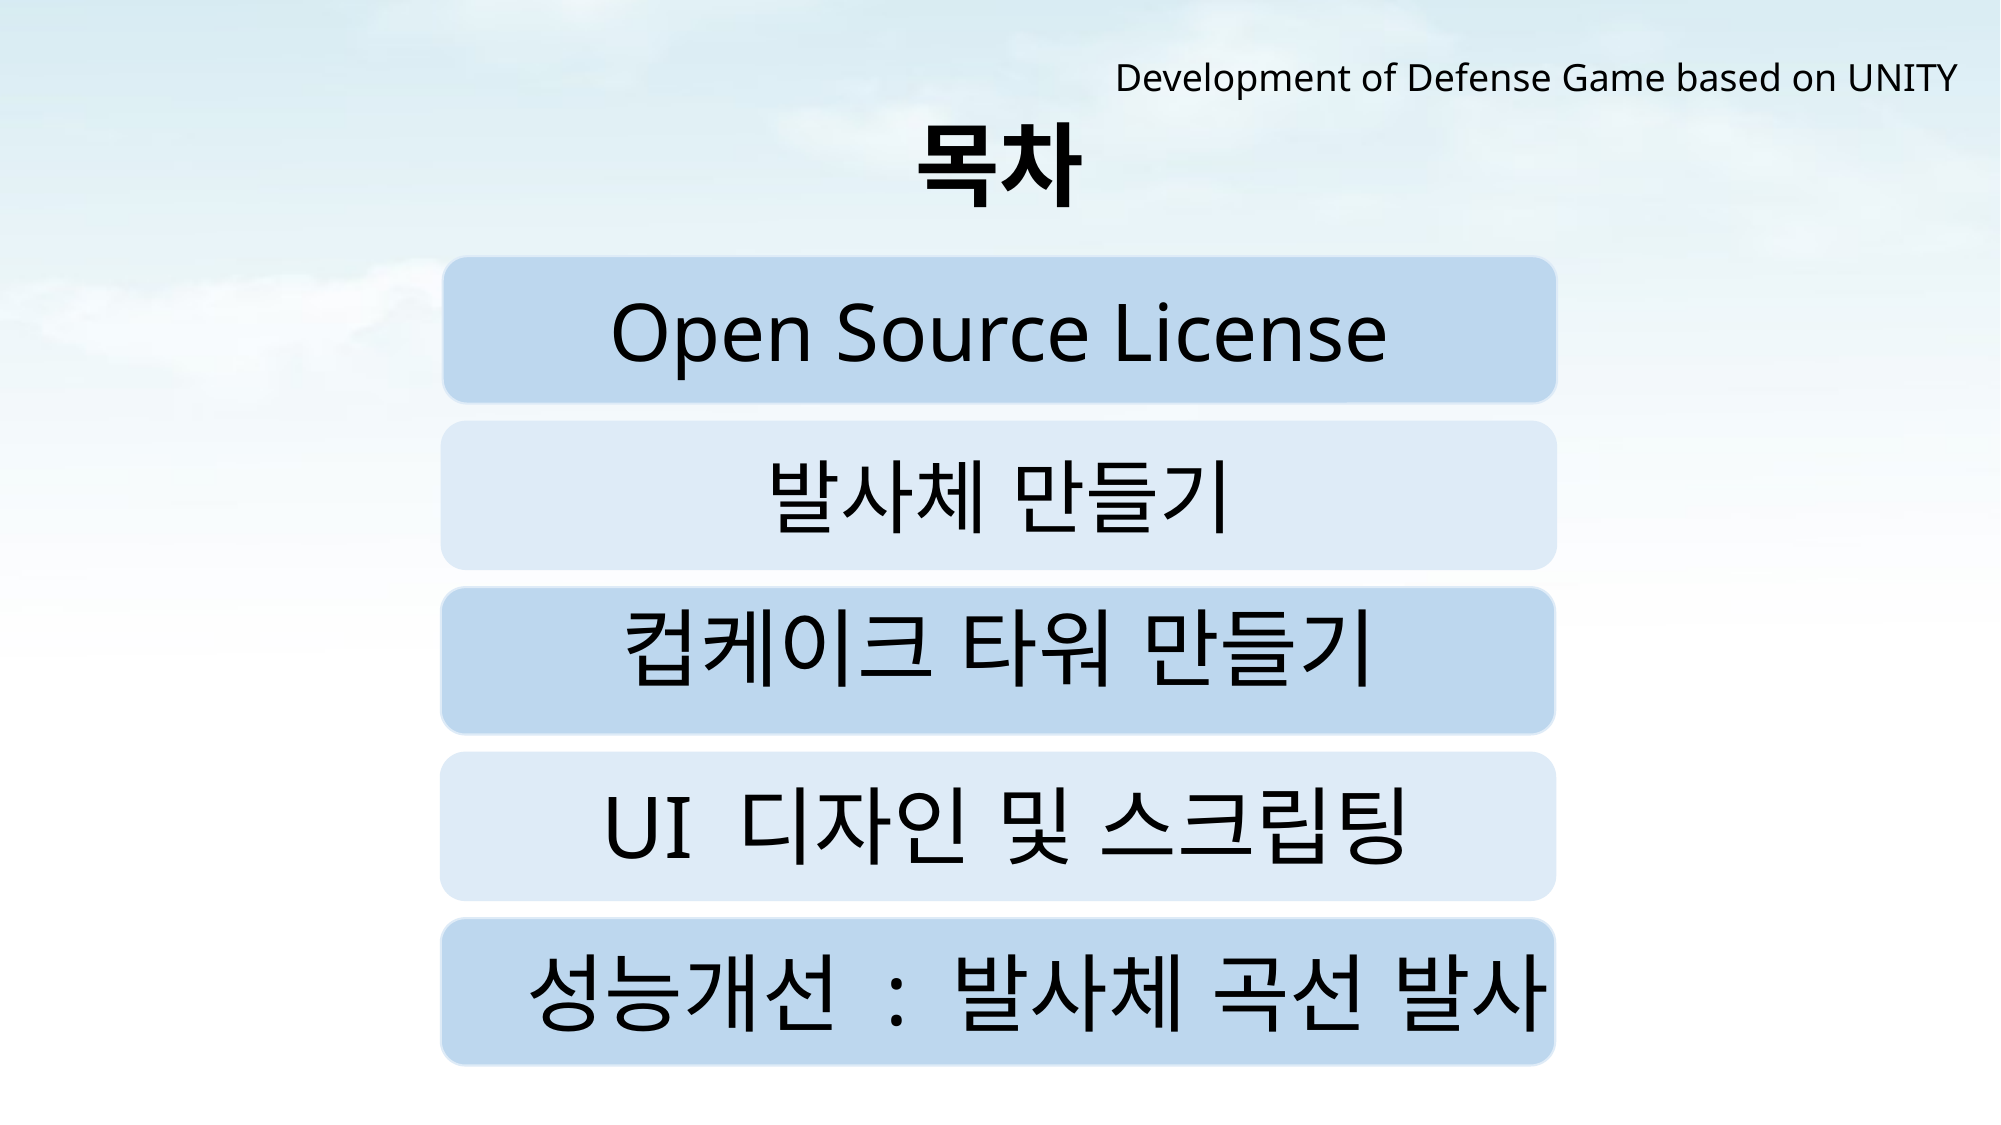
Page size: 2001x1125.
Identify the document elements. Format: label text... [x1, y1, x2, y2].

text_box Development of Defense Game based on UNITY [1099, 46, 2000, 107]
list 발사체 만들기 [552, 449, 1447, 553]
text_box UI 디자인 및 스크립팅 [587, 765, 1730, 928]
title 목차 [900, 61, 2000, 279]
text_box 컵케이크 타워 만들기 [511, 588, 1489, 751]
text_box [439, 751, 1554, 902]
text_box [441, 255, 1559, 405]
text_box Open Source License [552, 285, 1447, 389]
text_box [439, 917, 1555, 1067]
text_box [440, 420, 1558, 571]
text_box 성능개선 : 발사체 곡선 발사 [511, 932, 1730, 1050]
text_box [439, 586, 1557, 736]
picture [0, 0, 2001, 1125]
